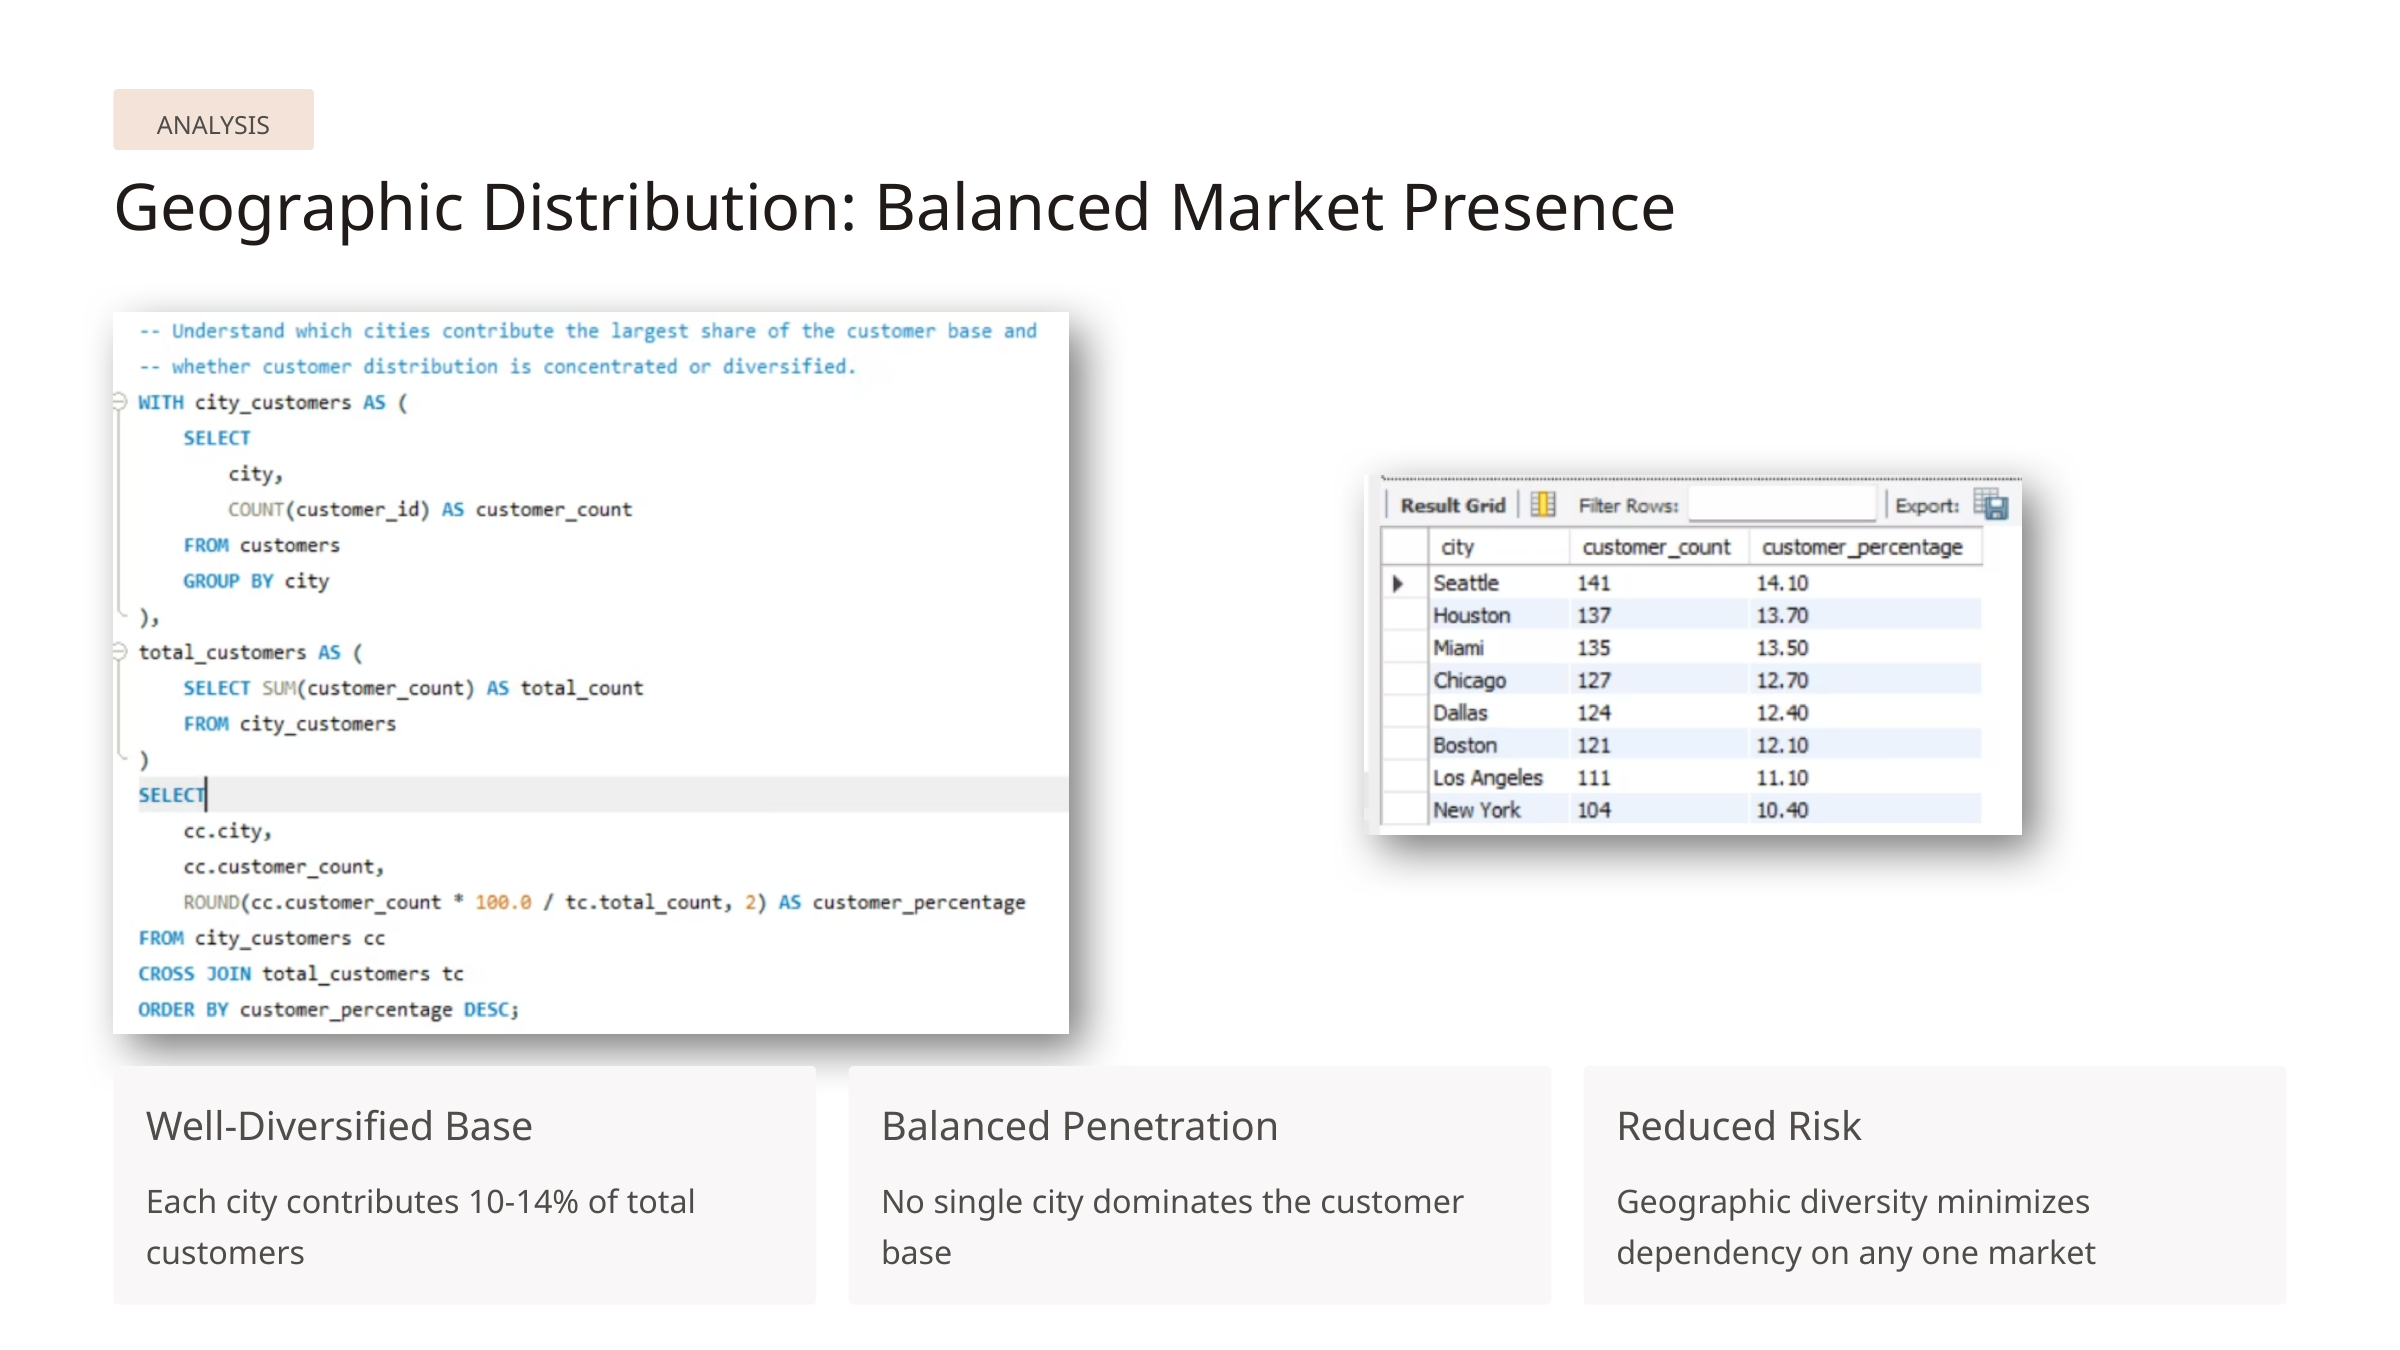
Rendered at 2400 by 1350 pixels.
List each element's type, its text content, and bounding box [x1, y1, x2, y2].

text_box Geographic diversity minimizes dependency on any one market [1616, 1168, 2255, 1273]
picture [1364, 475, 2022, 835]
text_box [1583, 1065, 2287, 1305]
text_box Each city contributes 10-14% of total customers [145, 1168, 784, 1273]
text_box [113, 89, 314, 151]
text_box ANALYSIS [132, 98, 295, 141]
text_box [848, 1065, 1552, 1305]
text_box Balanced Penetration [880, 1098, 1307, 1149]
text_box [113, 1065, 817, 1305]
picture [113, 312, 1069, 1034]
text_box Well-Diversified Base [145, 1098, 567, 1149]
text_box Reduced Risk [1616, 1098, 2022, 1149]
text_box Geographic Distribution: Balanced Market Presence [113, 163, 1759, 245]
text_box No single city dominates the customer base [881, 1168, 1519, 1273]
